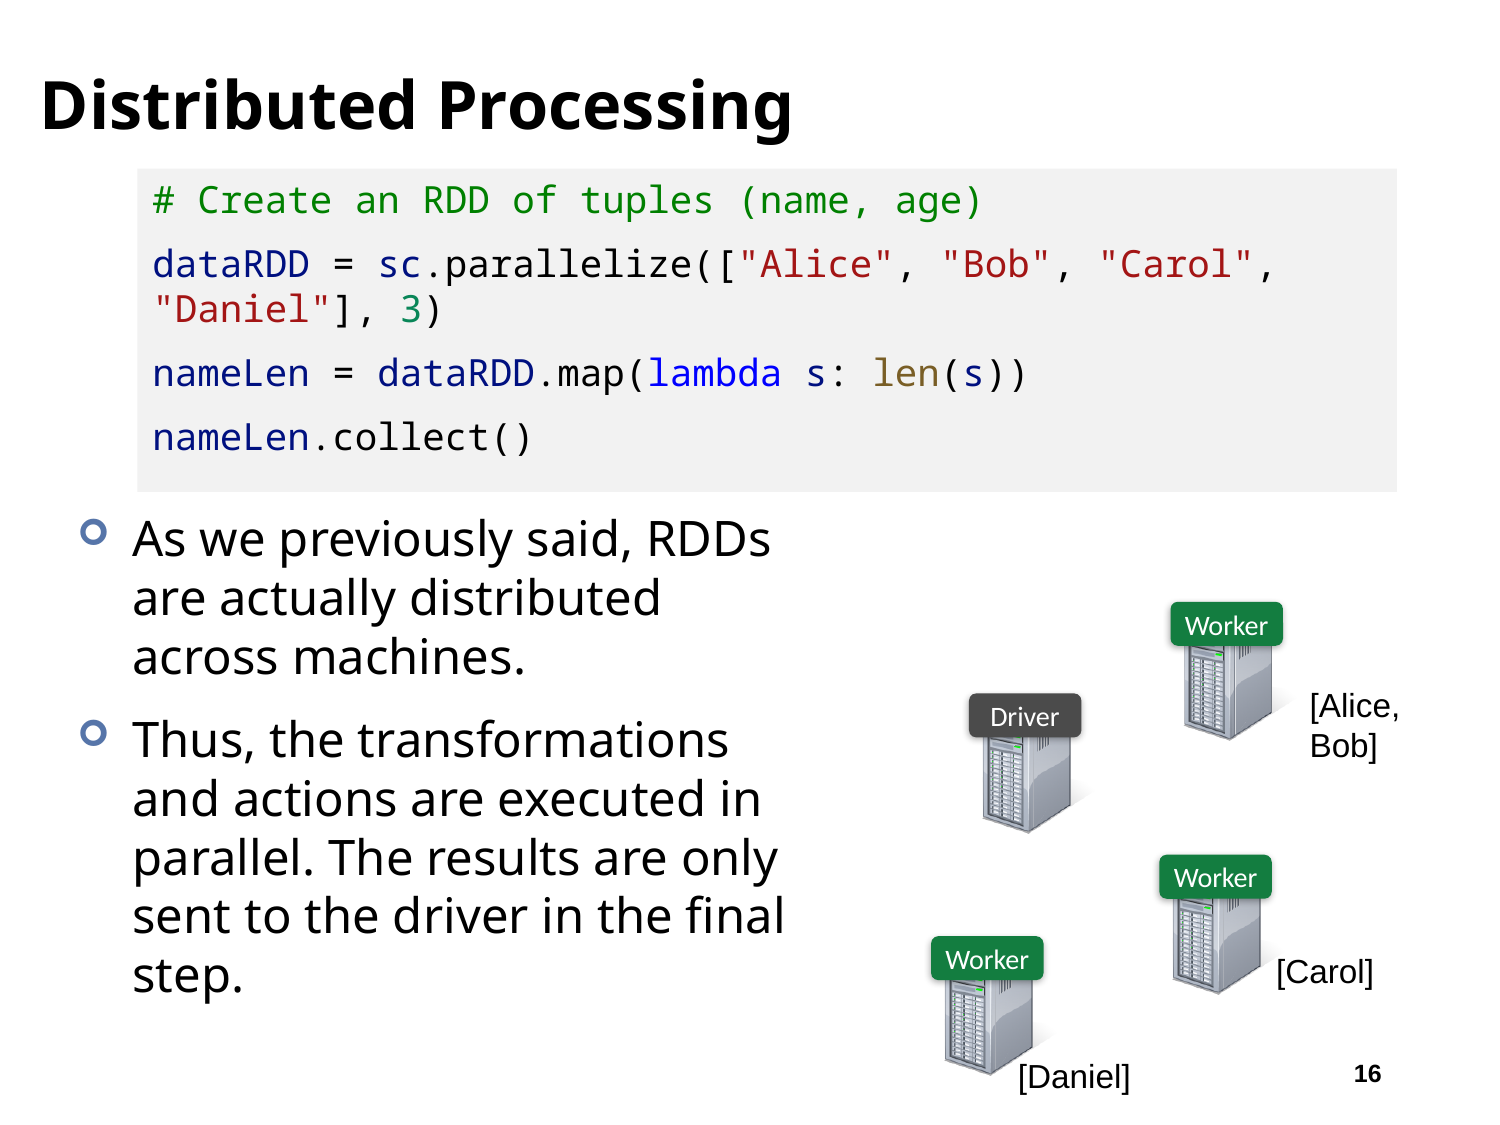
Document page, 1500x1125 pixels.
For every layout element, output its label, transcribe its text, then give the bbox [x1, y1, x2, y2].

slide_number 16 [1146, 1042, 1397, 1103]
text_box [930, 601, 1284, 981]
title Distributed Processing [24, 18, 1451, 188]
text_box [Carol] [1311, 943, 1390, 998]
text_box # Create an RDD of tuples (name, age) dataRDD = sc.parallelize(["Alice", "Bob", "Carol", "Daniel"], 3) nameLen = dataRDD.map(lambda s: len(s)) nameLen.collect() [137, 168, 1397, 492]
text_box As we previously said, RDDs are actually distributed across machines. Thus, the transformations and actions are executed in parallel. The results are only sent to the driver in the final step. [62, 499, 804, 1013]
text_box [Alice, Bob] [1311, 677, 1416, 772]
text_box [Daniel] [1003, 1090, 1146, 1103]
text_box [927, 605, 1307, 1081]
